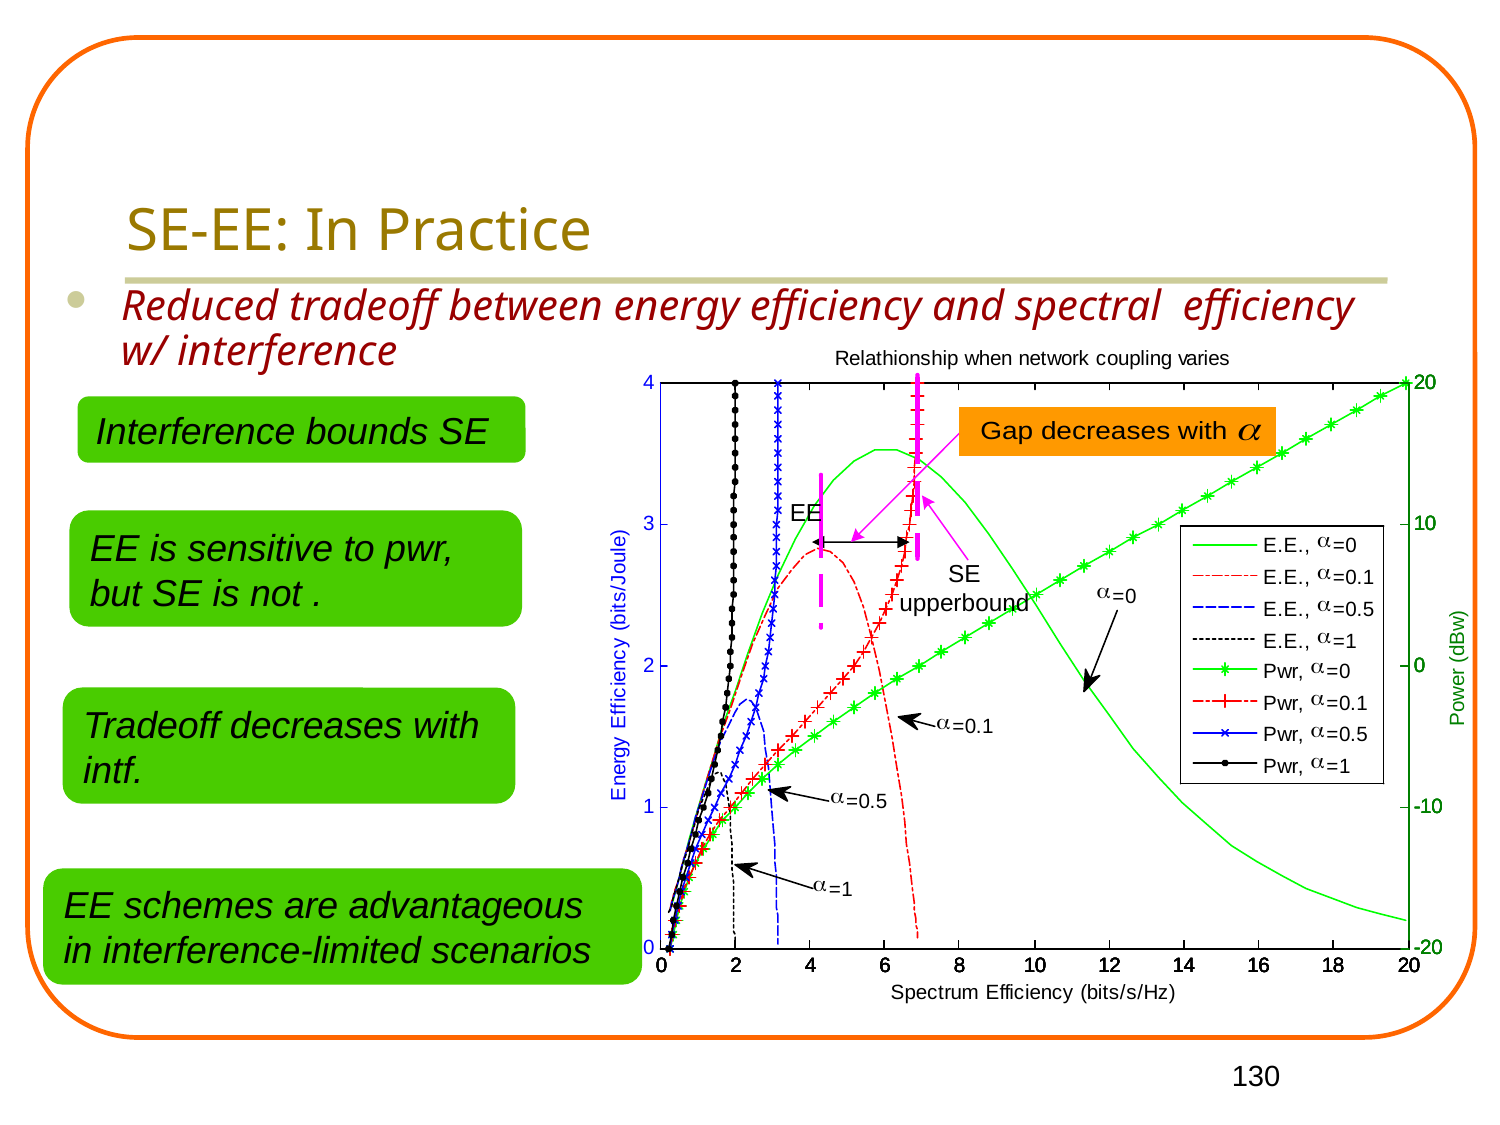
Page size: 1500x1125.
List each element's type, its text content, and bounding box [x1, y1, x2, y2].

list Reduced tradeoff between energy efficiency and spectral efficiency w/ interference [50, 276, 1375, 402]
text_box Interference bounds SE [77, 396, 526, 463]
text_box EE schemes are advantageous in interference-limited scenarios [43, 868, 530, 985]
text_box EE is sensitive to pwr, but SE is not . [69, 510, 523, 627]
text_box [535, 330, 1500, 1026]
title SE-EE: In Practice [126, 192, 1389, 277]
slide_number 130 [1124, 1049, 1388, 1125]
text_box Tradeoff decreases with intf. [62, 687, 516, 804]
